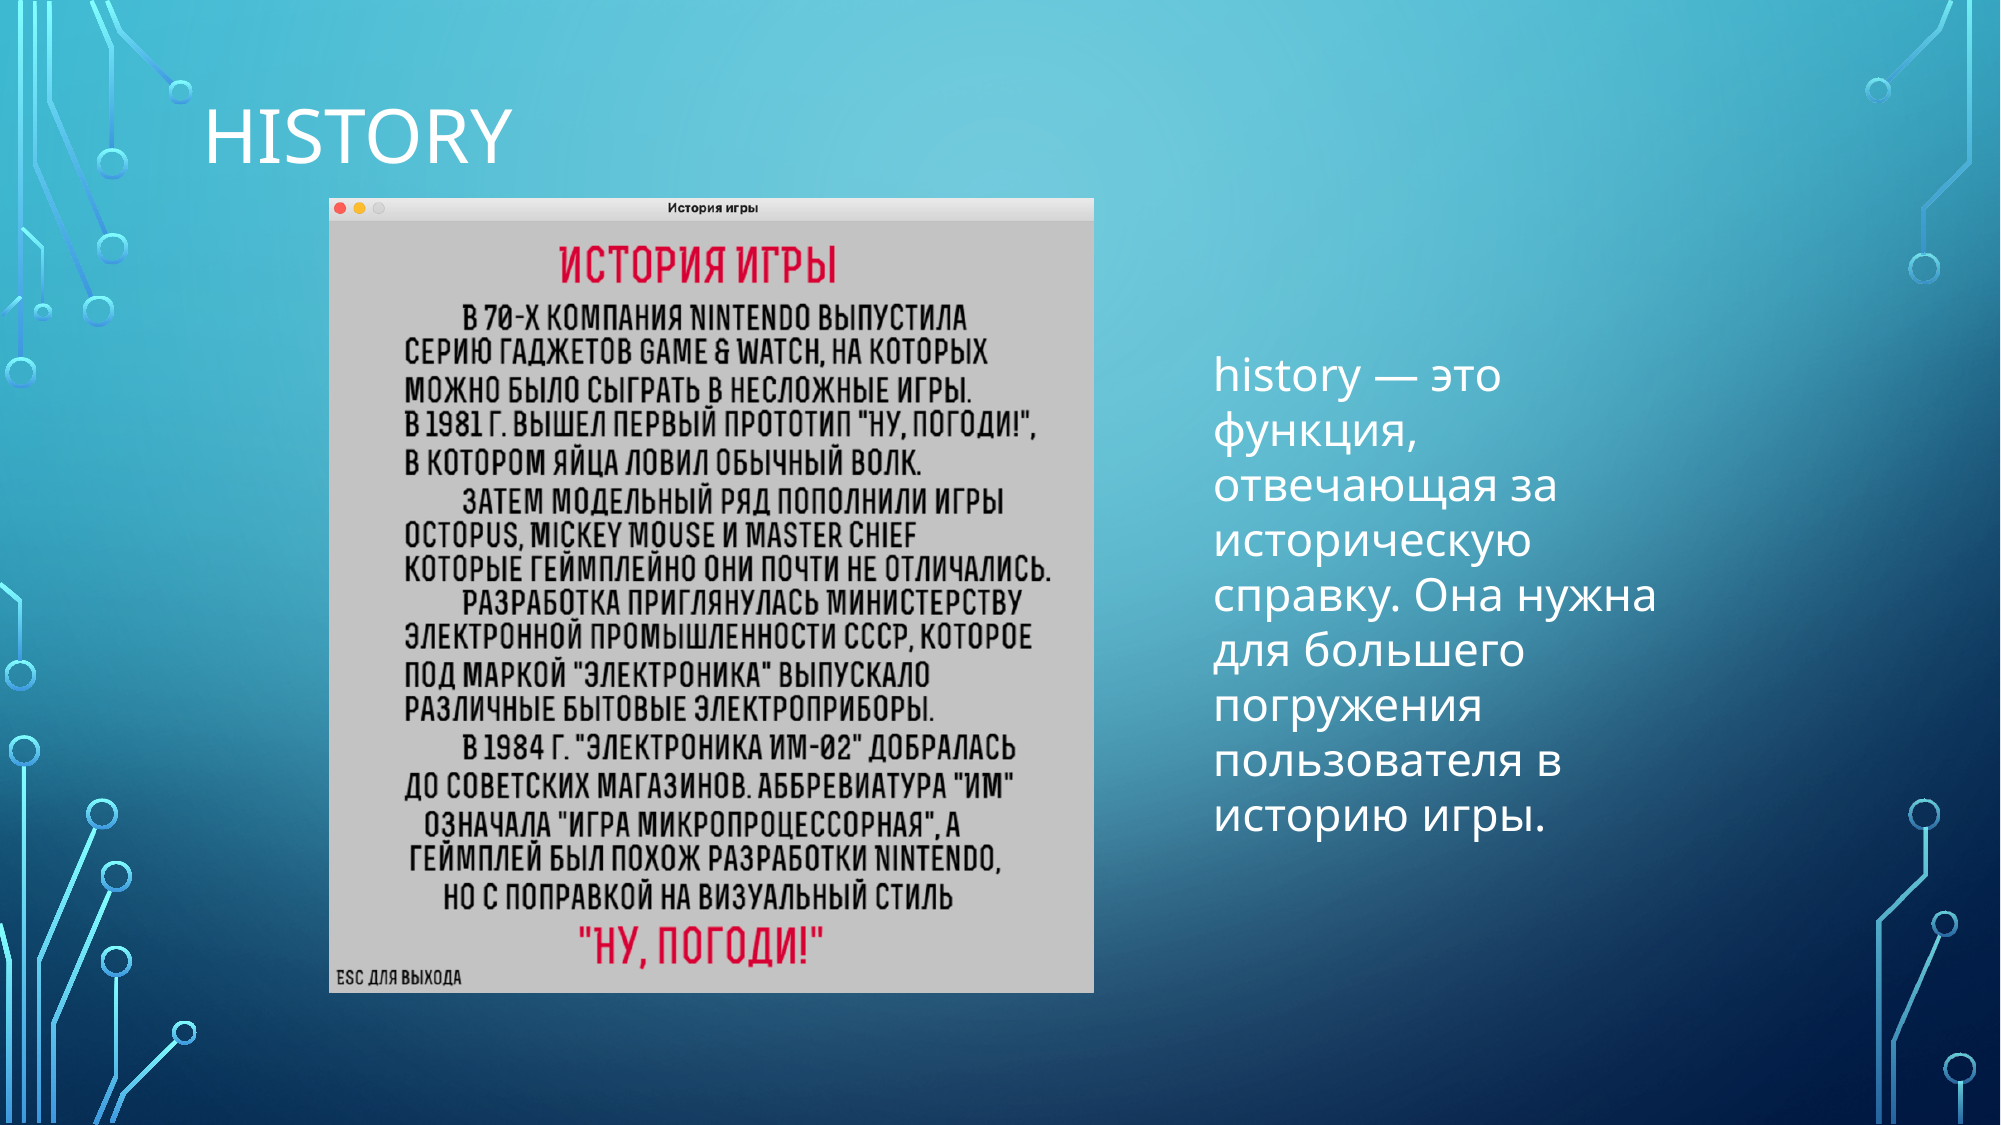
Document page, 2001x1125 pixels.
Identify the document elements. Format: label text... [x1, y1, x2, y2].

text_box history — это функция, отвечающая за историческую справку. Она нужна для большего погружения пользователя в историю игры. [1198, 338, 1708, 849]
picture [328, 198, 1094, 994]
title History [187, 17, 1813, 261]
